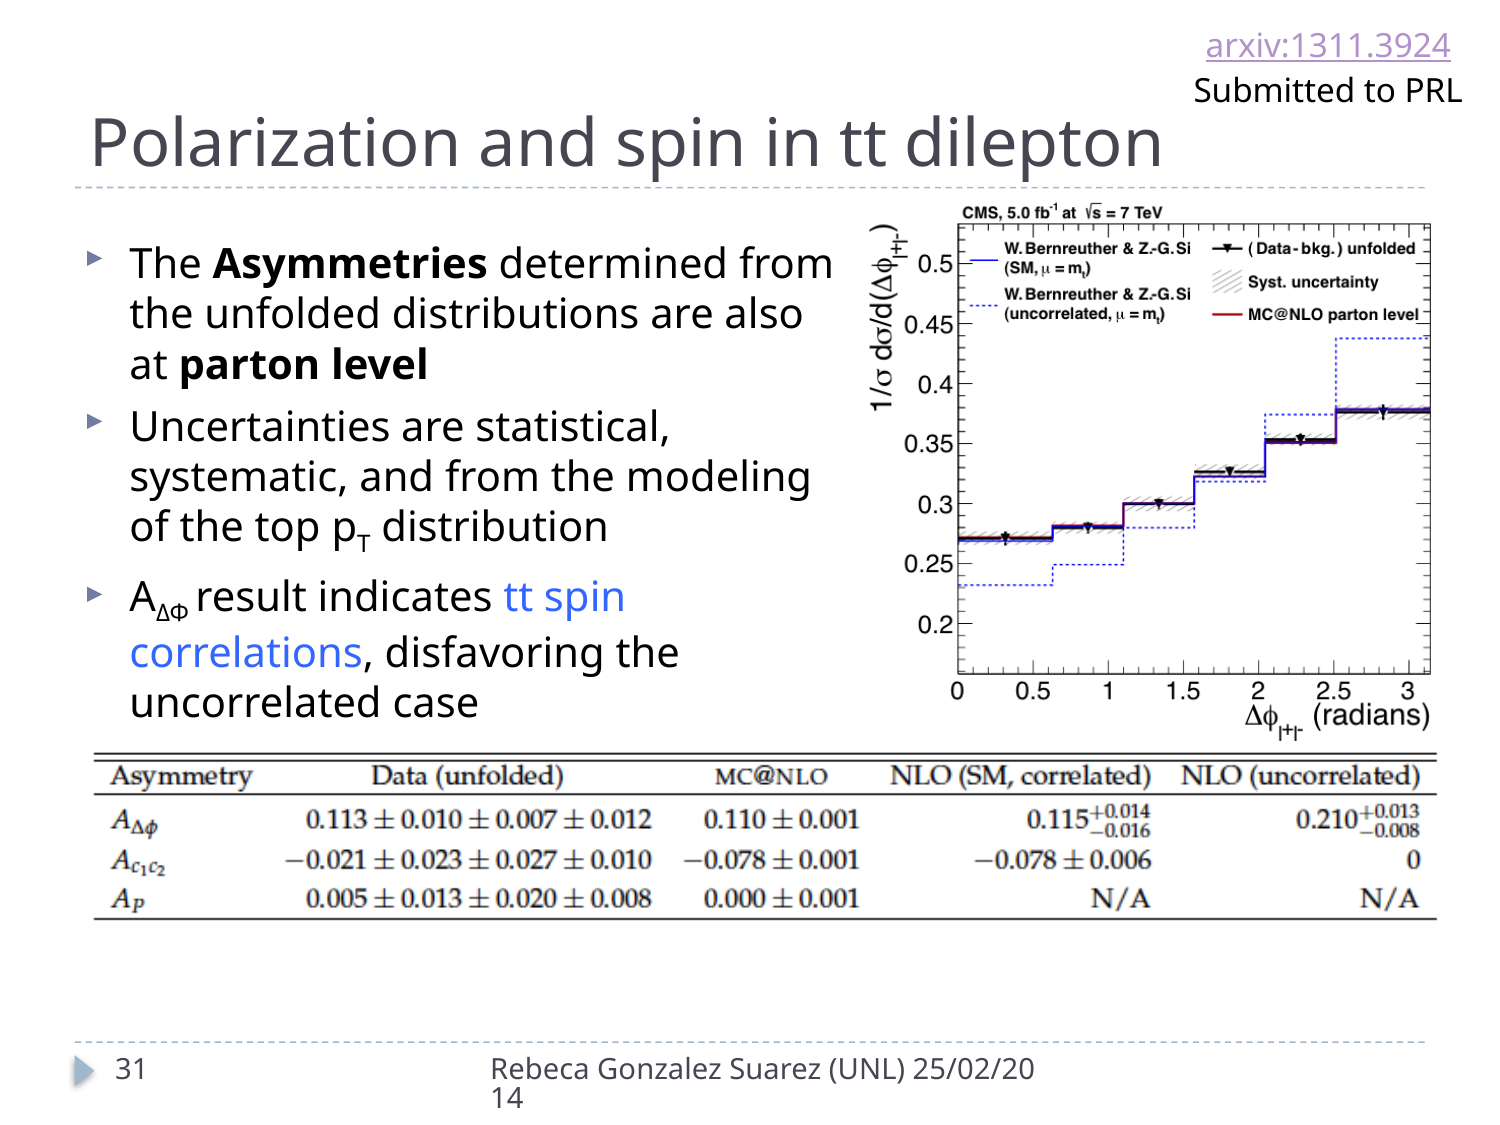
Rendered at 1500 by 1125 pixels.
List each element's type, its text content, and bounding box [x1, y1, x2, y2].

footer Rebeca Gonzalez Suarez (UNL) 25/02/2014 [475, 1042, 1051, 1103]
text_box arxiv:1311.3924 Submitted to PRL [1178, 16, 1479, 117]
title Polarization and spin in tt dilepton [75, 24, 1425, 188]
list The Asymmetries determined from the unfolded distributions are also at parton level Uncertainties are statistical, systematic, and from the modeling of the top pT distribution AΔΦ result indicates tt spin correlations, disfavoring the uncorrelated case [69, 229, 850, 666]
picture [74, 197, 1446, 922]
slide_number 31 [100, 1042, 426, 1103]
